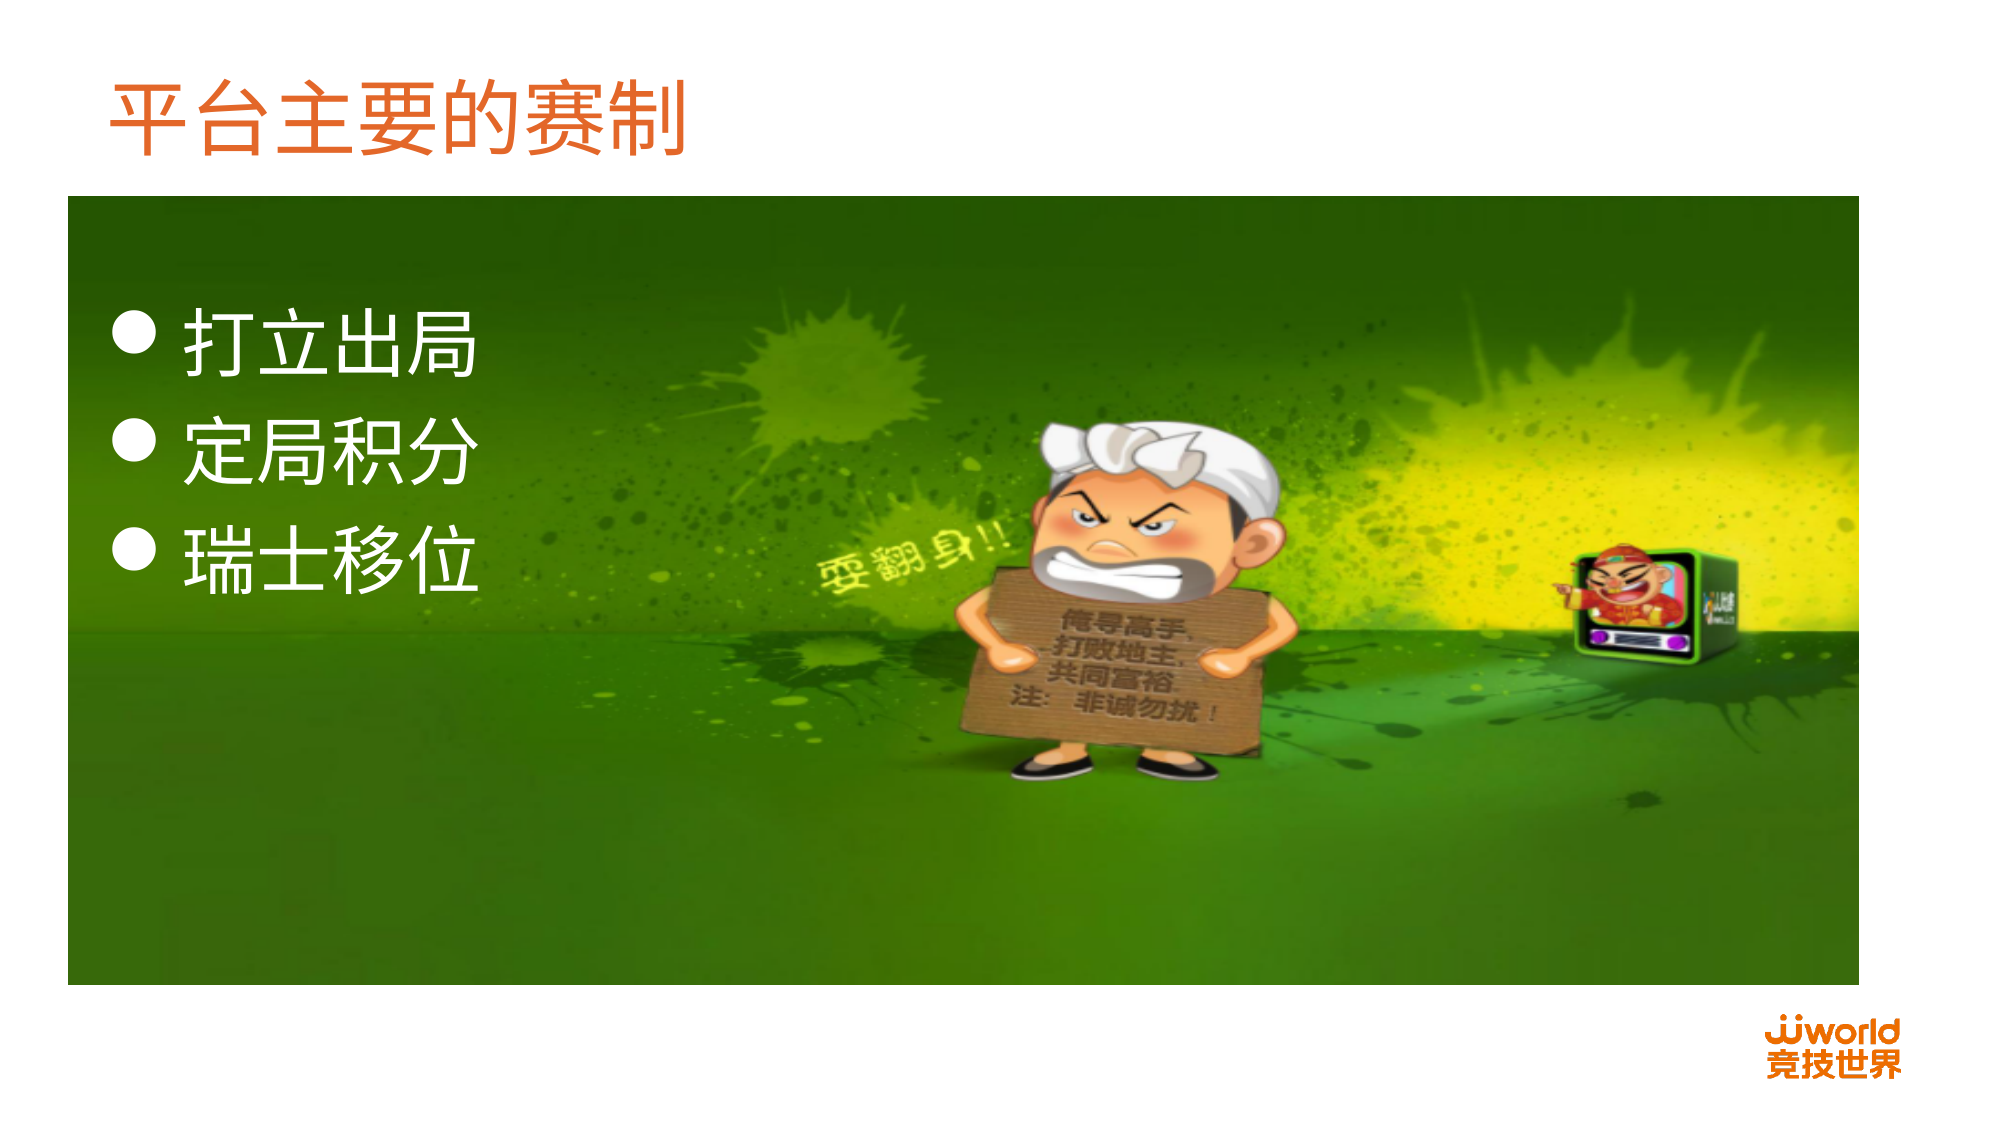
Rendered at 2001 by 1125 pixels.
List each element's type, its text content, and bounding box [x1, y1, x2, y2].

picture [1765, 1014, 1901, 1079]
picture [68, 196, 1859, 985]
text_box 平台主要的赛制 [92, 59, 1189, 175]
